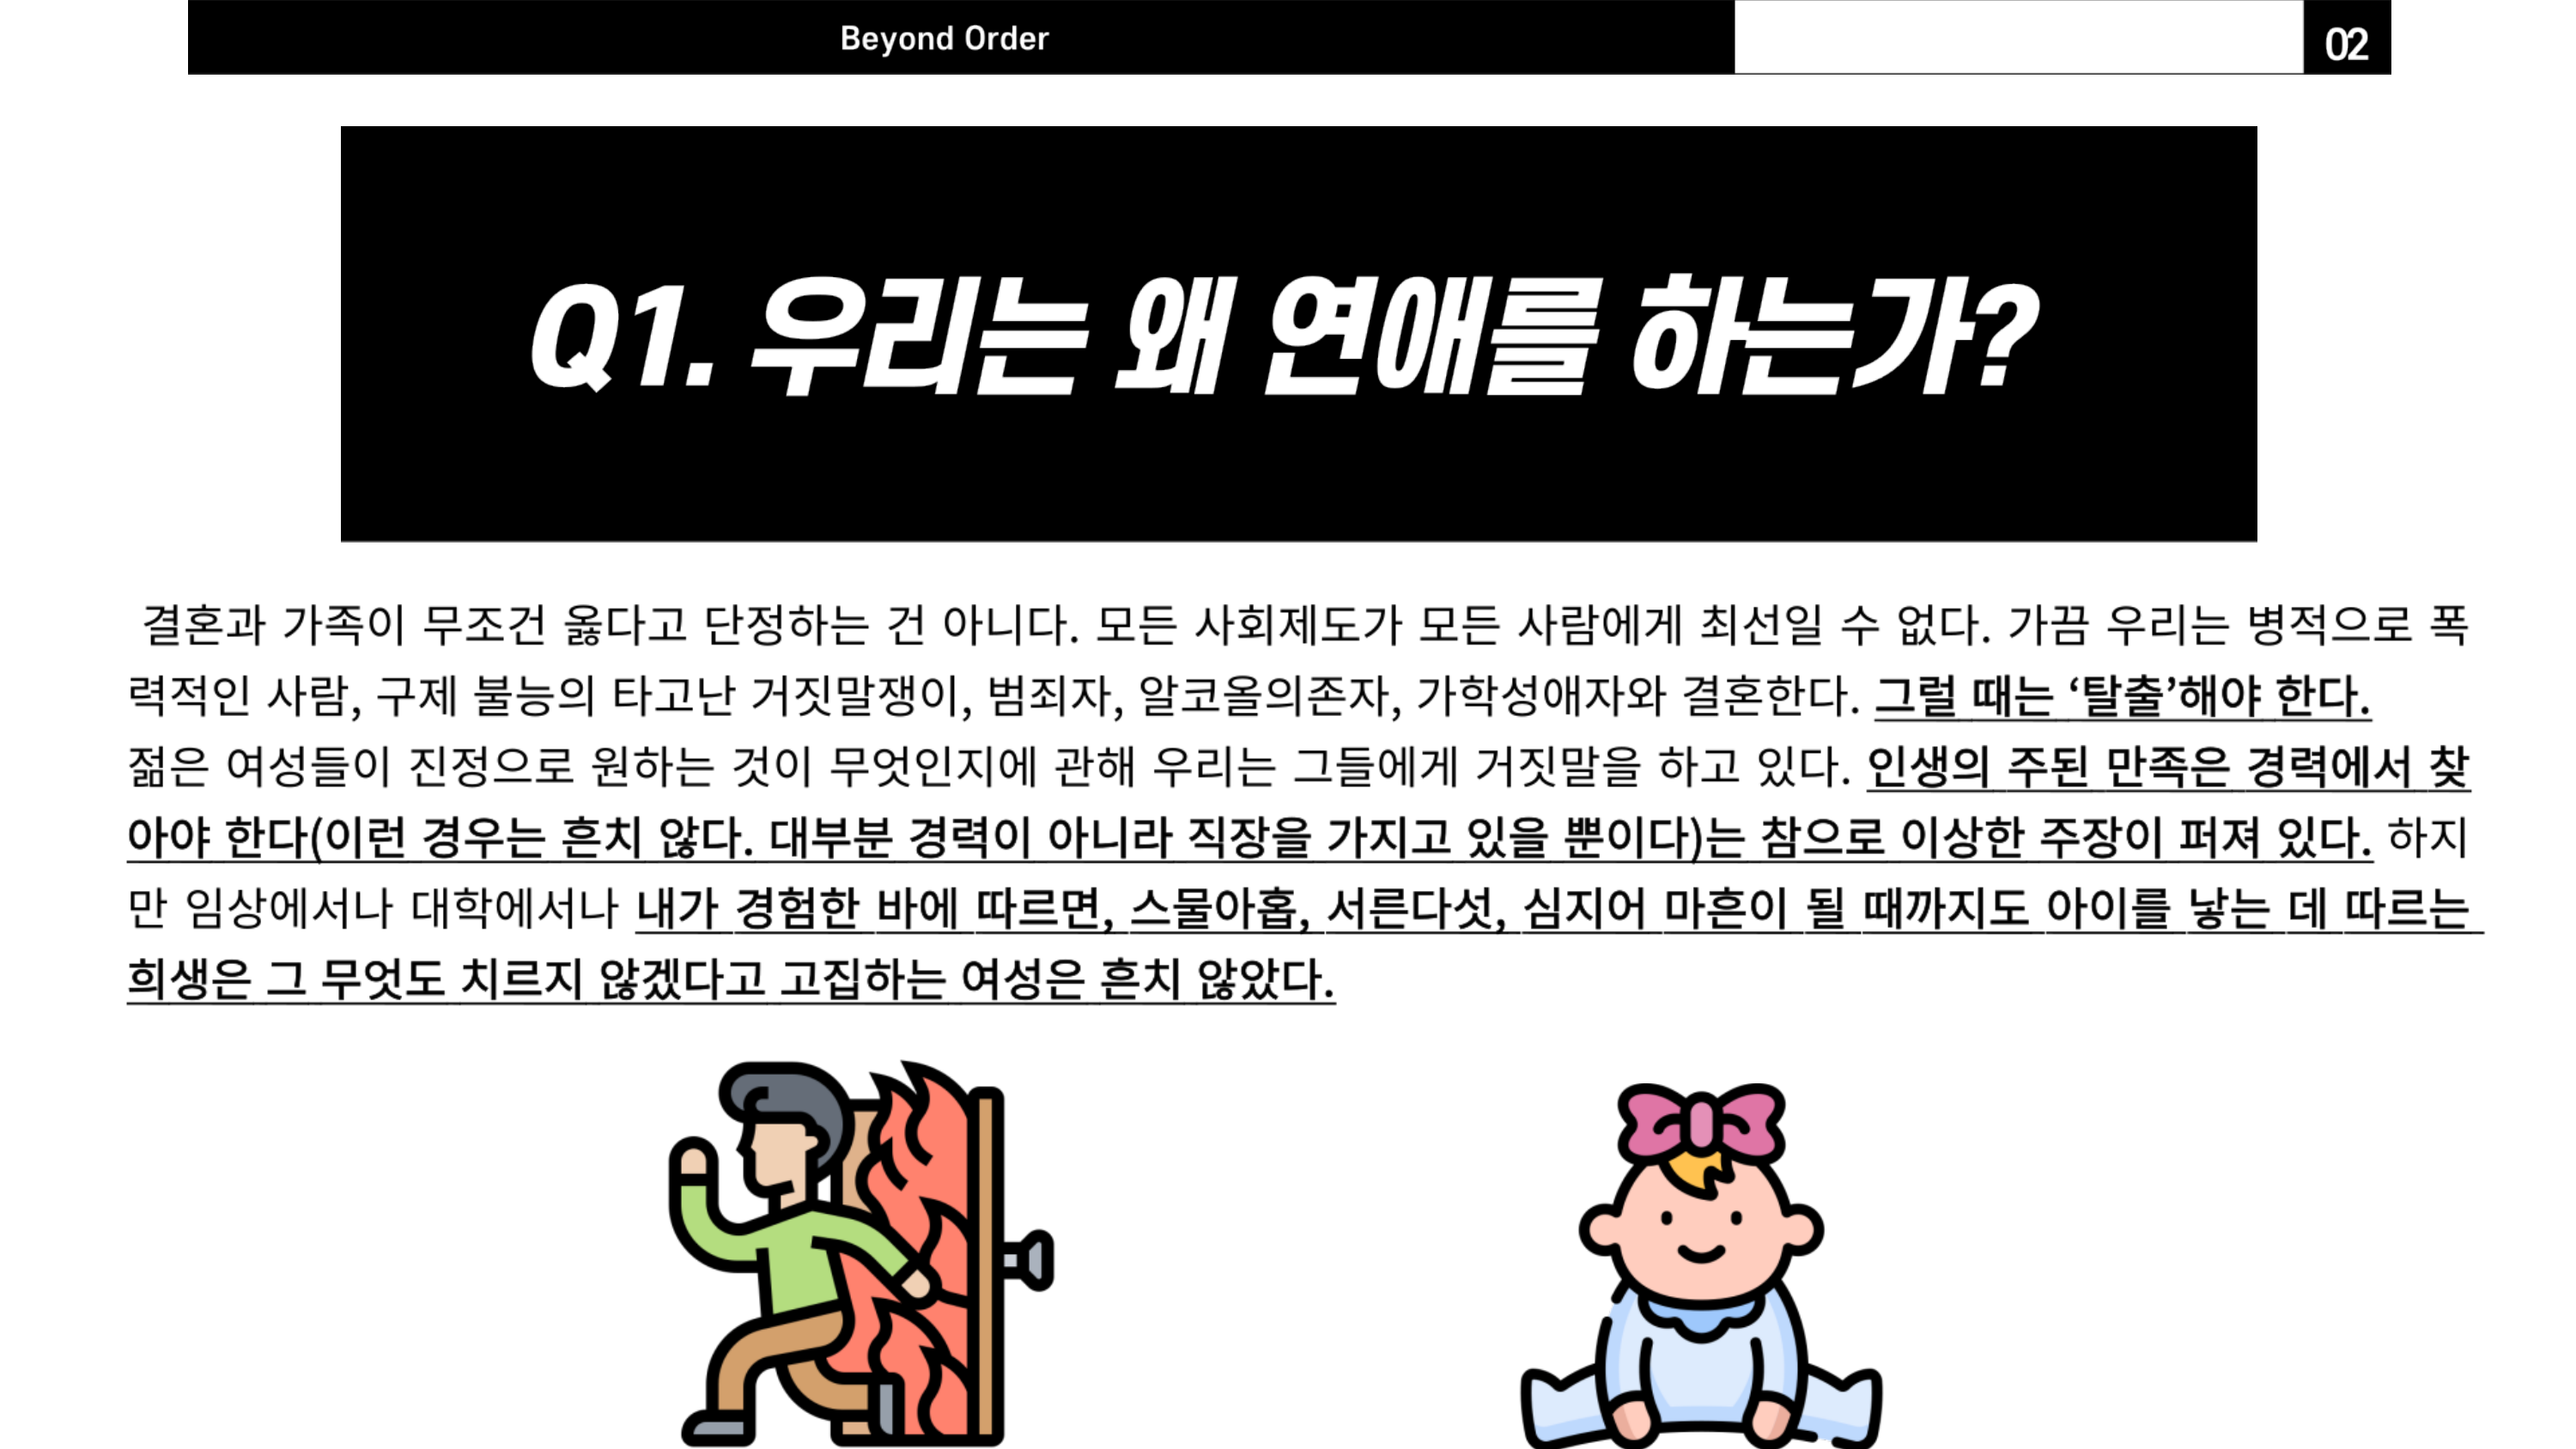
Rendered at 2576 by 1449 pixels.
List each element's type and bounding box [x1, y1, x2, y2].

picture [501, 227, 2087, 479]
text_box [341, 126, 2257, 543]
picture [658, 12, 1065, 75]
text_box [188, 0, 2391, 76]
text_box [663, 1056, 1060, 1449]
text_box [1516, 1082, 1886, 1449]
picture [2291, 9, 2390, 92]
picture [119, 584, 2493, 1031]
